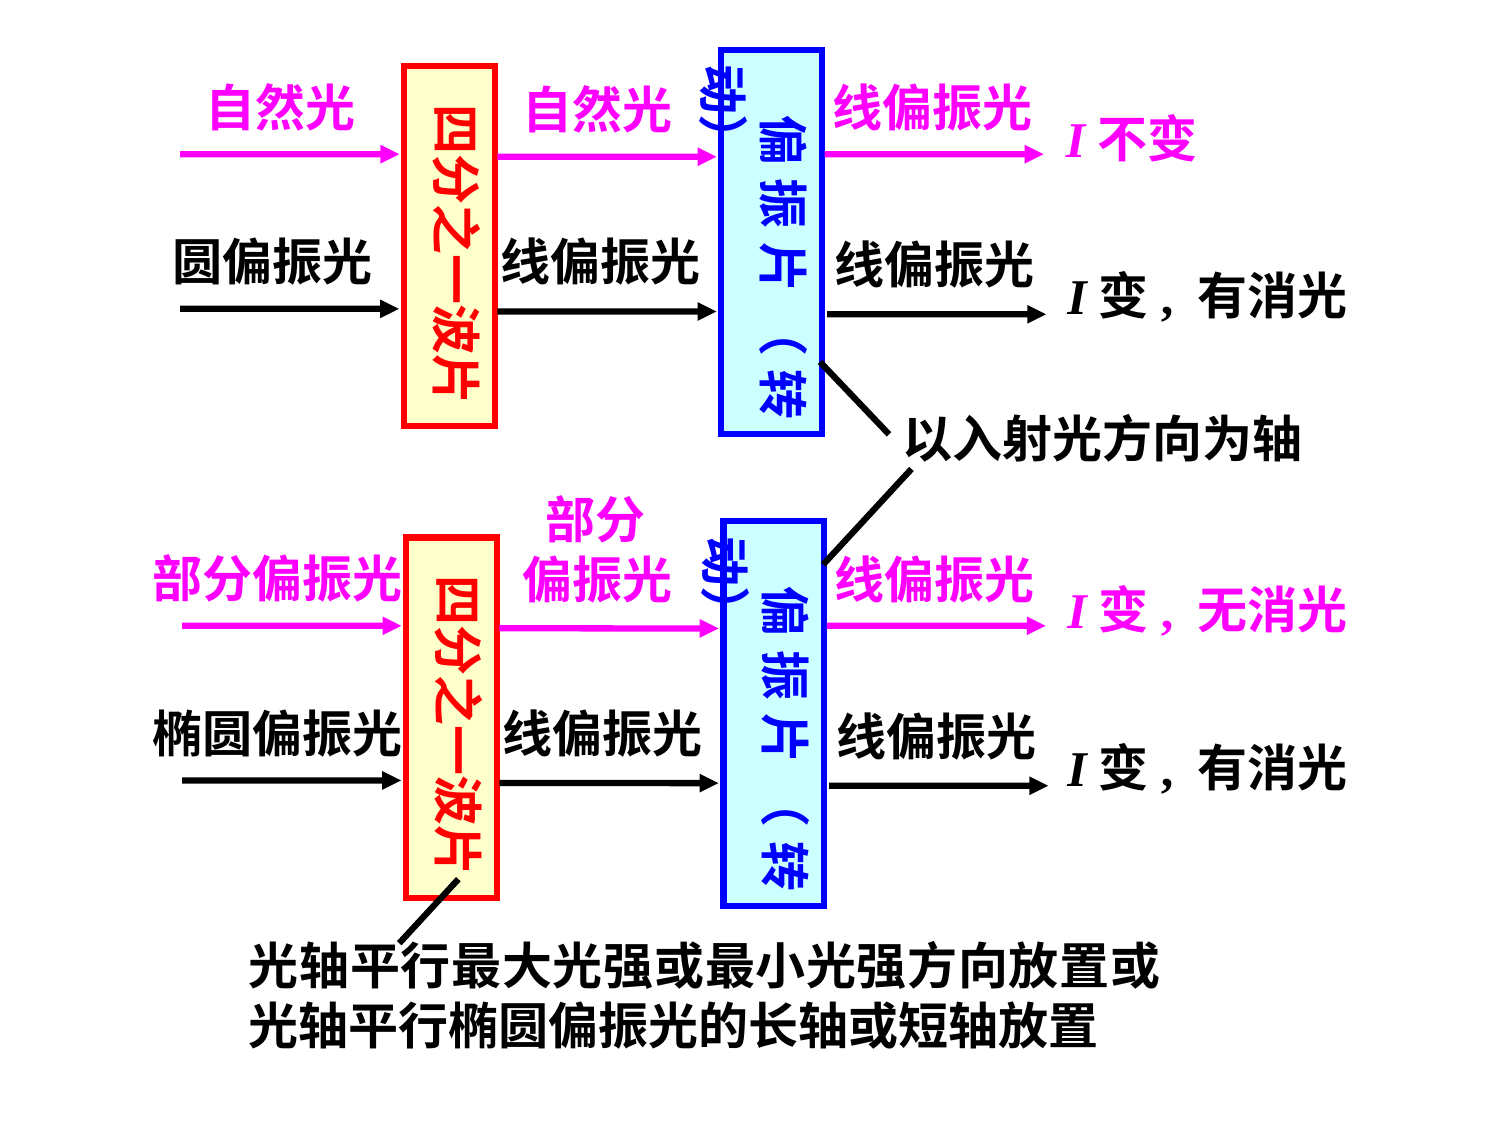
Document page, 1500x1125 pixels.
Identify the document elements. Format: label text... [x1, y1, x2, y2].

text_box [819, 225, 1376, 346]
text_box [499, 480, 732, 645]
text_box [137, 694, 431, 789]
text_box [179, 68, 403, 176]
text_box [484, 223, 732, 318]
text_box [819, 540, 1376, 660]
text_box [486, 694, 734, 789]
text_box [157, 223, 405, 317]
text_box 四分之一波片 [406, 537, 498, 898]
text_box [821, 697, 1376, 818]
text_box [817, 69, 1263, 189]
text_box 光轴平行最大光强或最小光强方向放置或光轴平行椭圆偏振光的长轴或短轴放置 [234, 927, 1175, 1072]
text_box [137, 540, 421, 648]
text_box 偏振片（转动） [723, 521, 825, 906]
text_box 偏振片（转动） [721, 50, 823, 435]
text_box 四分之一波片 [403, 66, 495, 427]
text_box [497, 71, 720, 179]
text_box 以入射光方向为轴 [887, 399, 1350, 491]
